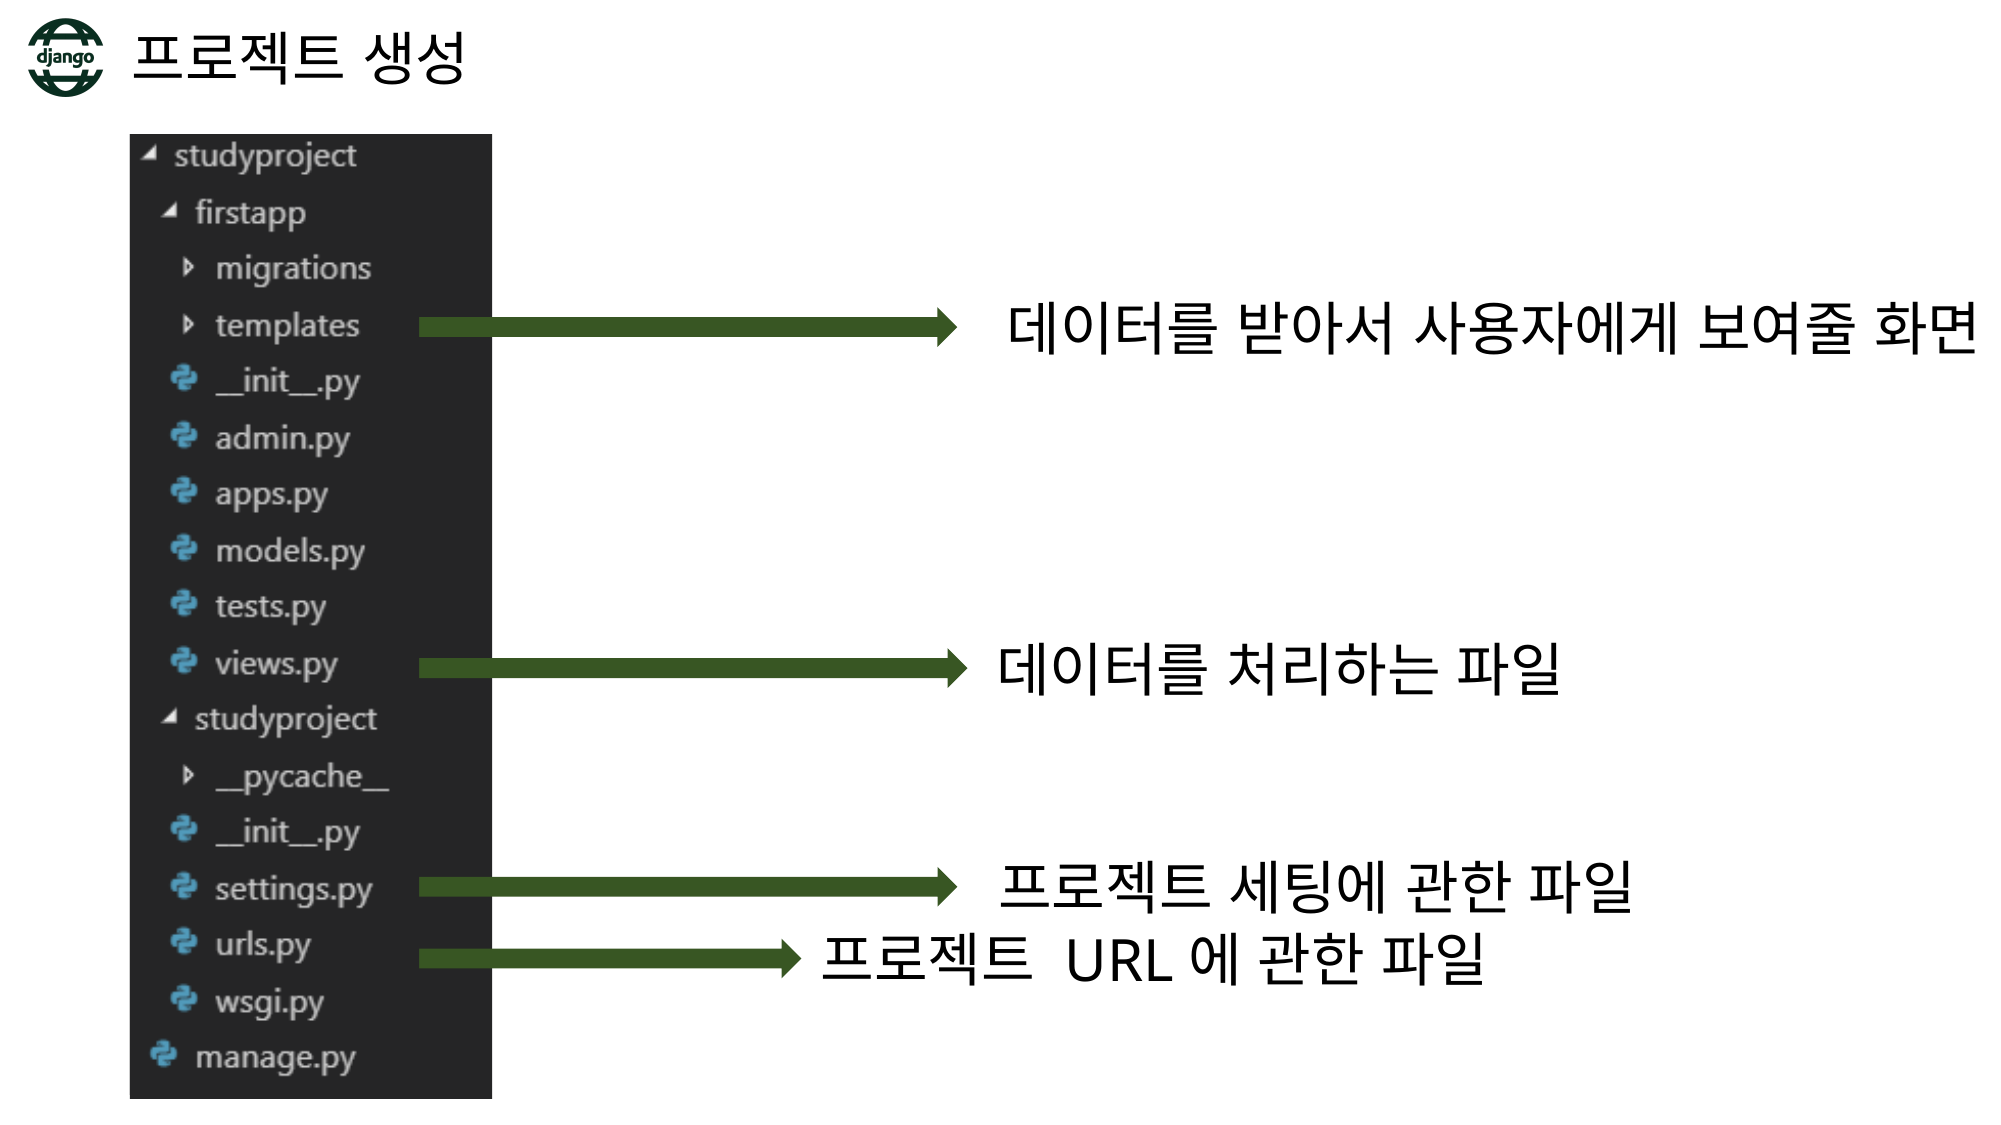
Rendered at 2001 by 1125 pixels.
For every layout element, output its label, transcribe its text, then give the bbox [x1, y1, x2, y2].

picture [129, 134, 493, 1099]
text_box [493, 936, 803, 981]
text_box 프로젝트 URL에 관한 파일 [805, 915, 1504, 1001]
text_box 프로젝트 세팅에 관한 파일 [983, 843, 1651, 929]
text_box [22, 14, 493, 101]
text_box 데이터를 처리하는 파일 [981, 625, 1579, 710]
text_box 데이터를 받아서 사용자에게 보여줄 화면 [991, 284, 1996, 369]
text_box [493, 645, 970, 691]
text_box [493, 304, 959, 350]
text_box [493, 864, 959, 910]
